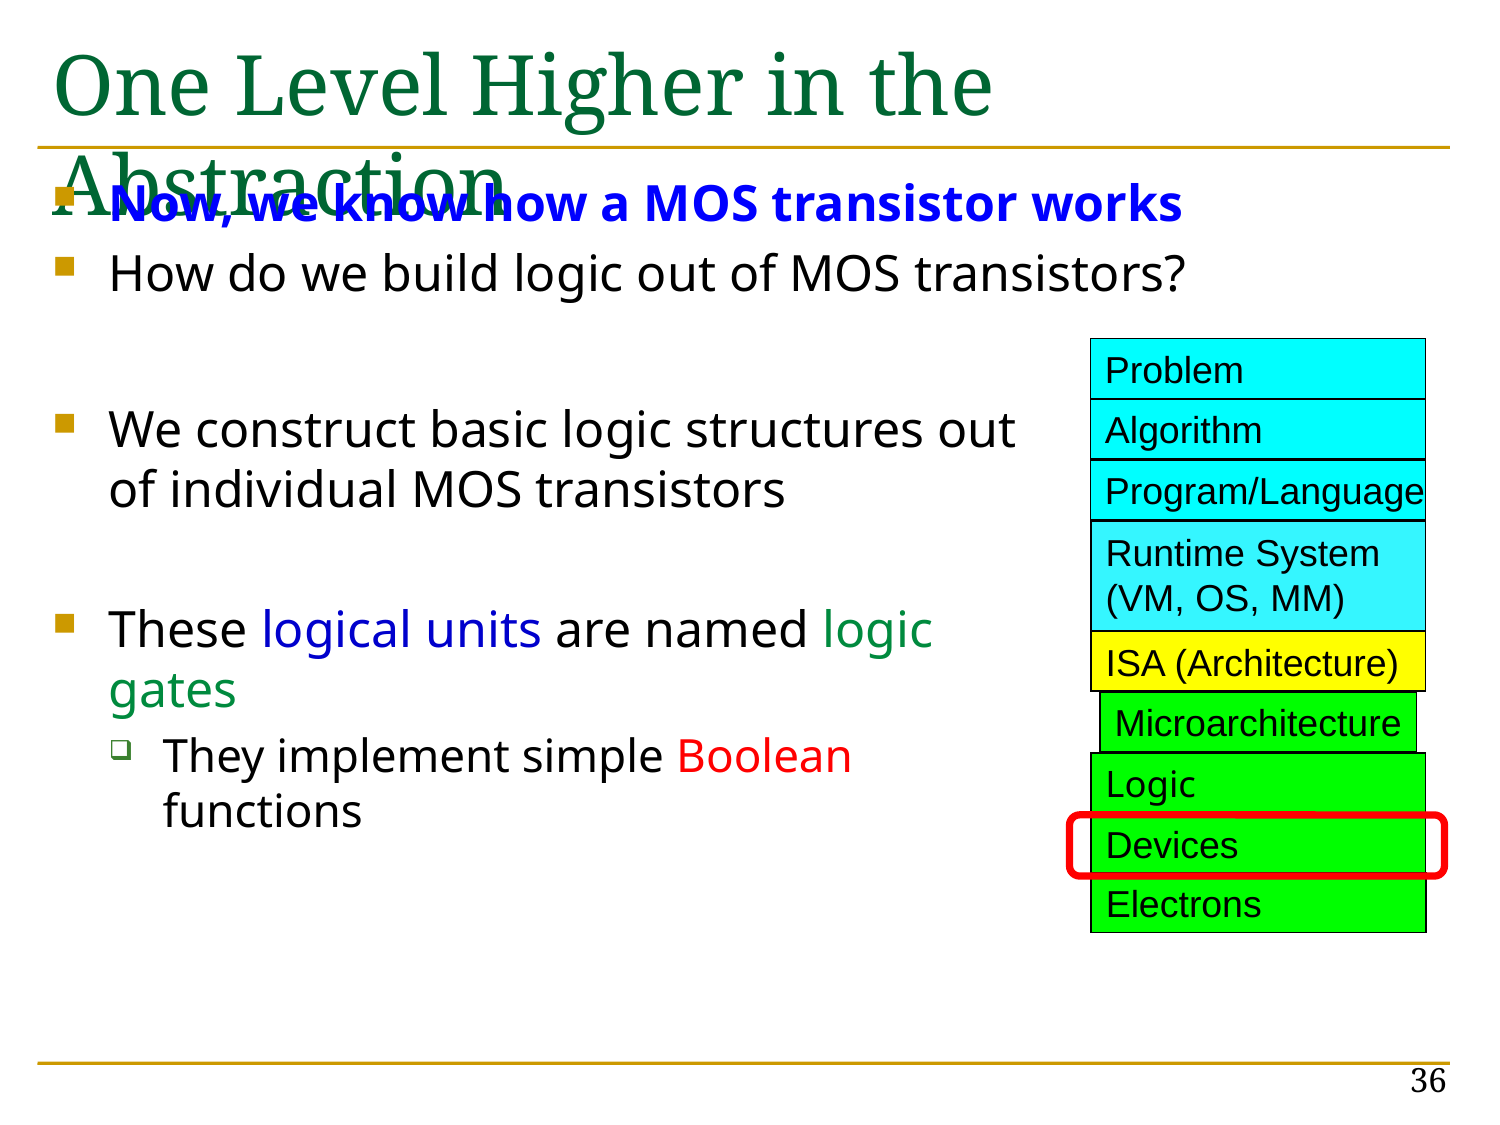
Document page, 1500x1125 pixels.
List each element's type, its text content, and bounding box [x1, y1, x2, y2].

text_box Logic [1090, 753, 1426, 814]
text_box Runtime System (VM, OS, MM) [1090, 521, 1426, 632]
text_box We construct basic logic structures out of individual MOS transistors These logical units are named logic gates They implement simple Boolean functions [37, 249, 1070, 750]
text_box Microarchitecture [1099, 692, 1417, 752]
list Now, we know how a MOS transistor works How do we build logic out of MOS transistors? [37, 163, 1450, 1016]
text_box Electrons [1091, 877, 1427, 933]
text_box ISA (Architecture) [1090, 632, 1426, 692]
text_box Program/Language [1090, 460, 1426, 521]
text_box Algorithm [1090, 399, 1426, 460]
text_box [1069, 814, 1445, 877]
text_box Problem [1090, 338, 1426, 399]
slide_number 36 [1111, 1036, 1462, 1112]
title One Level Higher in the Abstraction [37, 24, 1450, 163]
